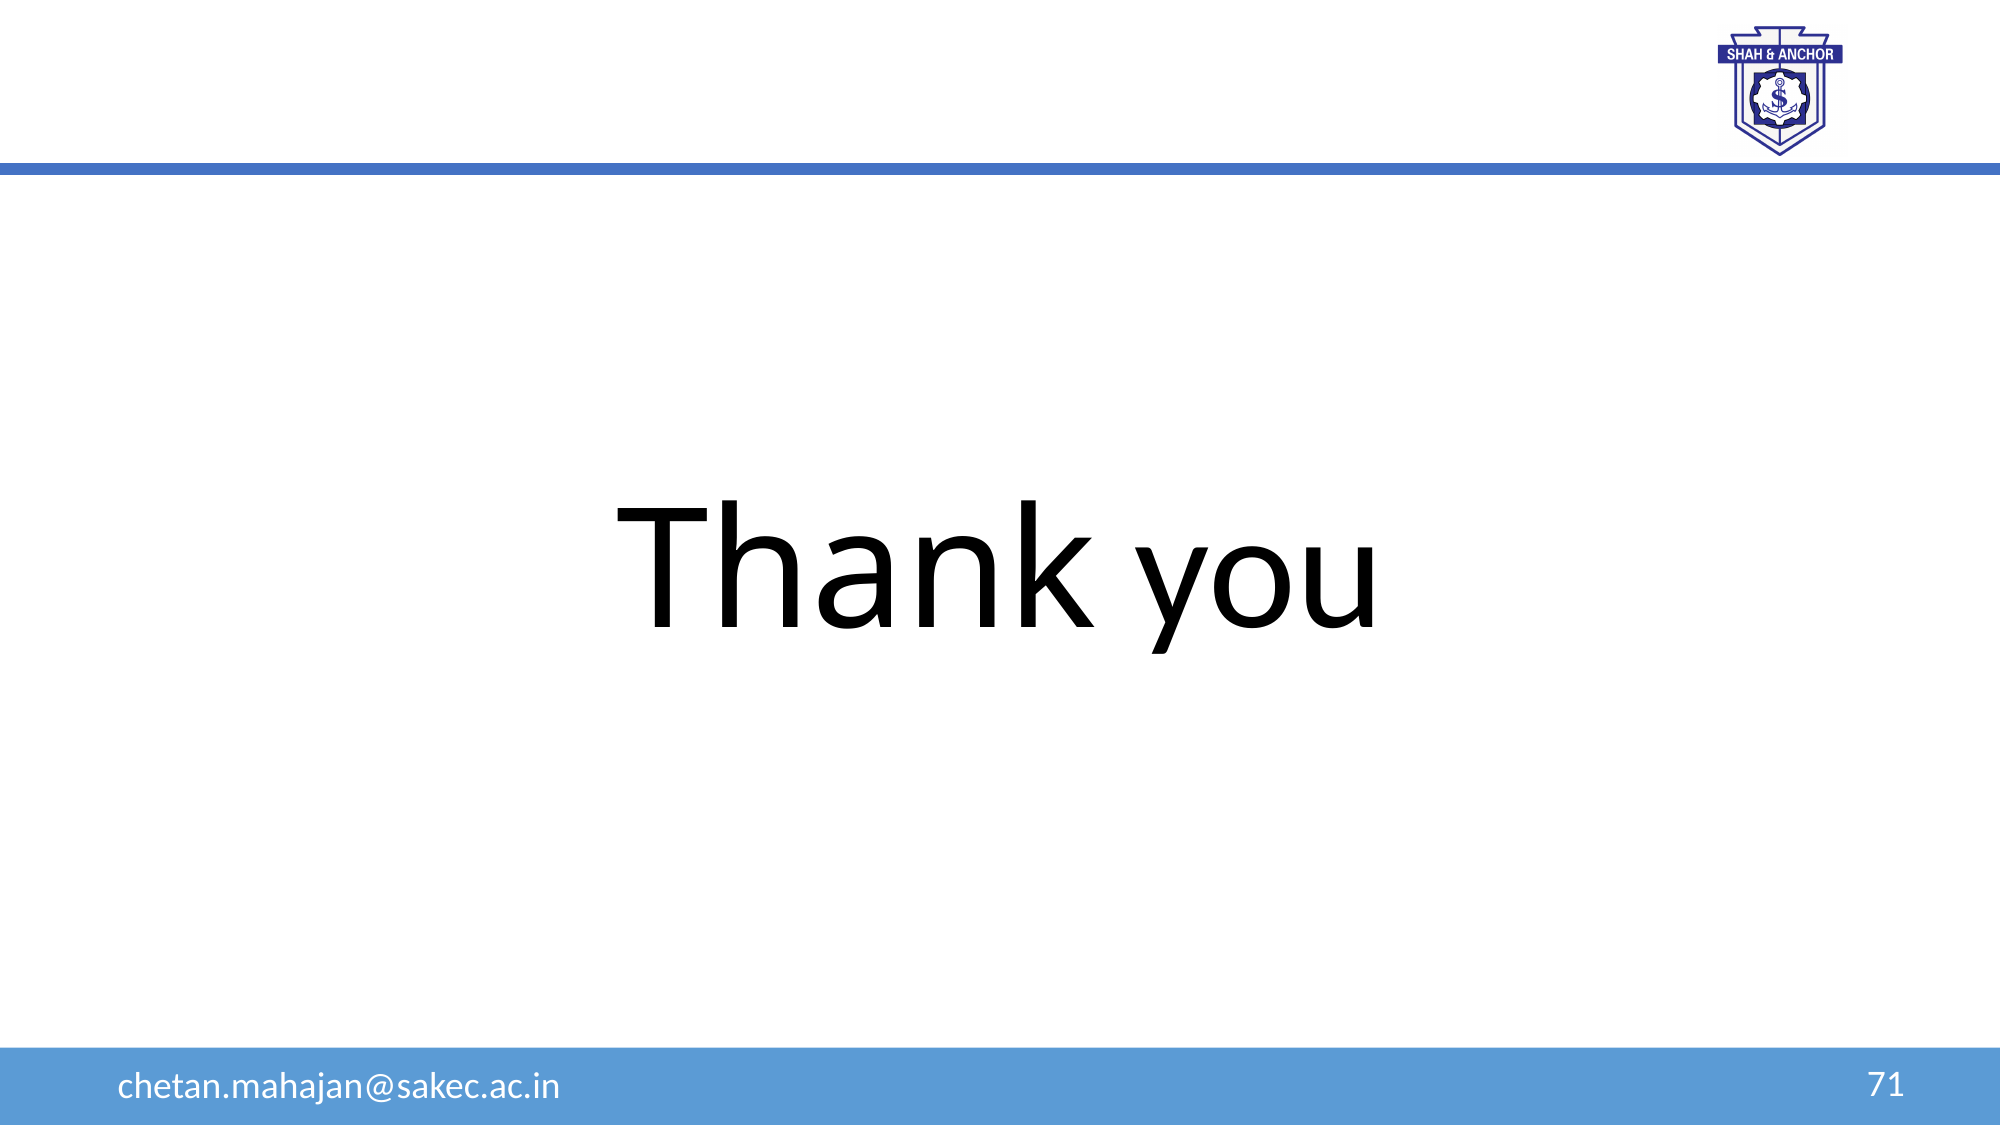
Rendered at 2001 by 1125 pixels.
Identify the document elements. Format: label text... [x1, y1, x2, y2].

footer chetan.mahajan@sakec.ac.in [102, 1053, 778, 1114]
text_box Thank you [601, 453, 1399, 669]
slide_number 71 [1852, 1051, 1932, 1112]
